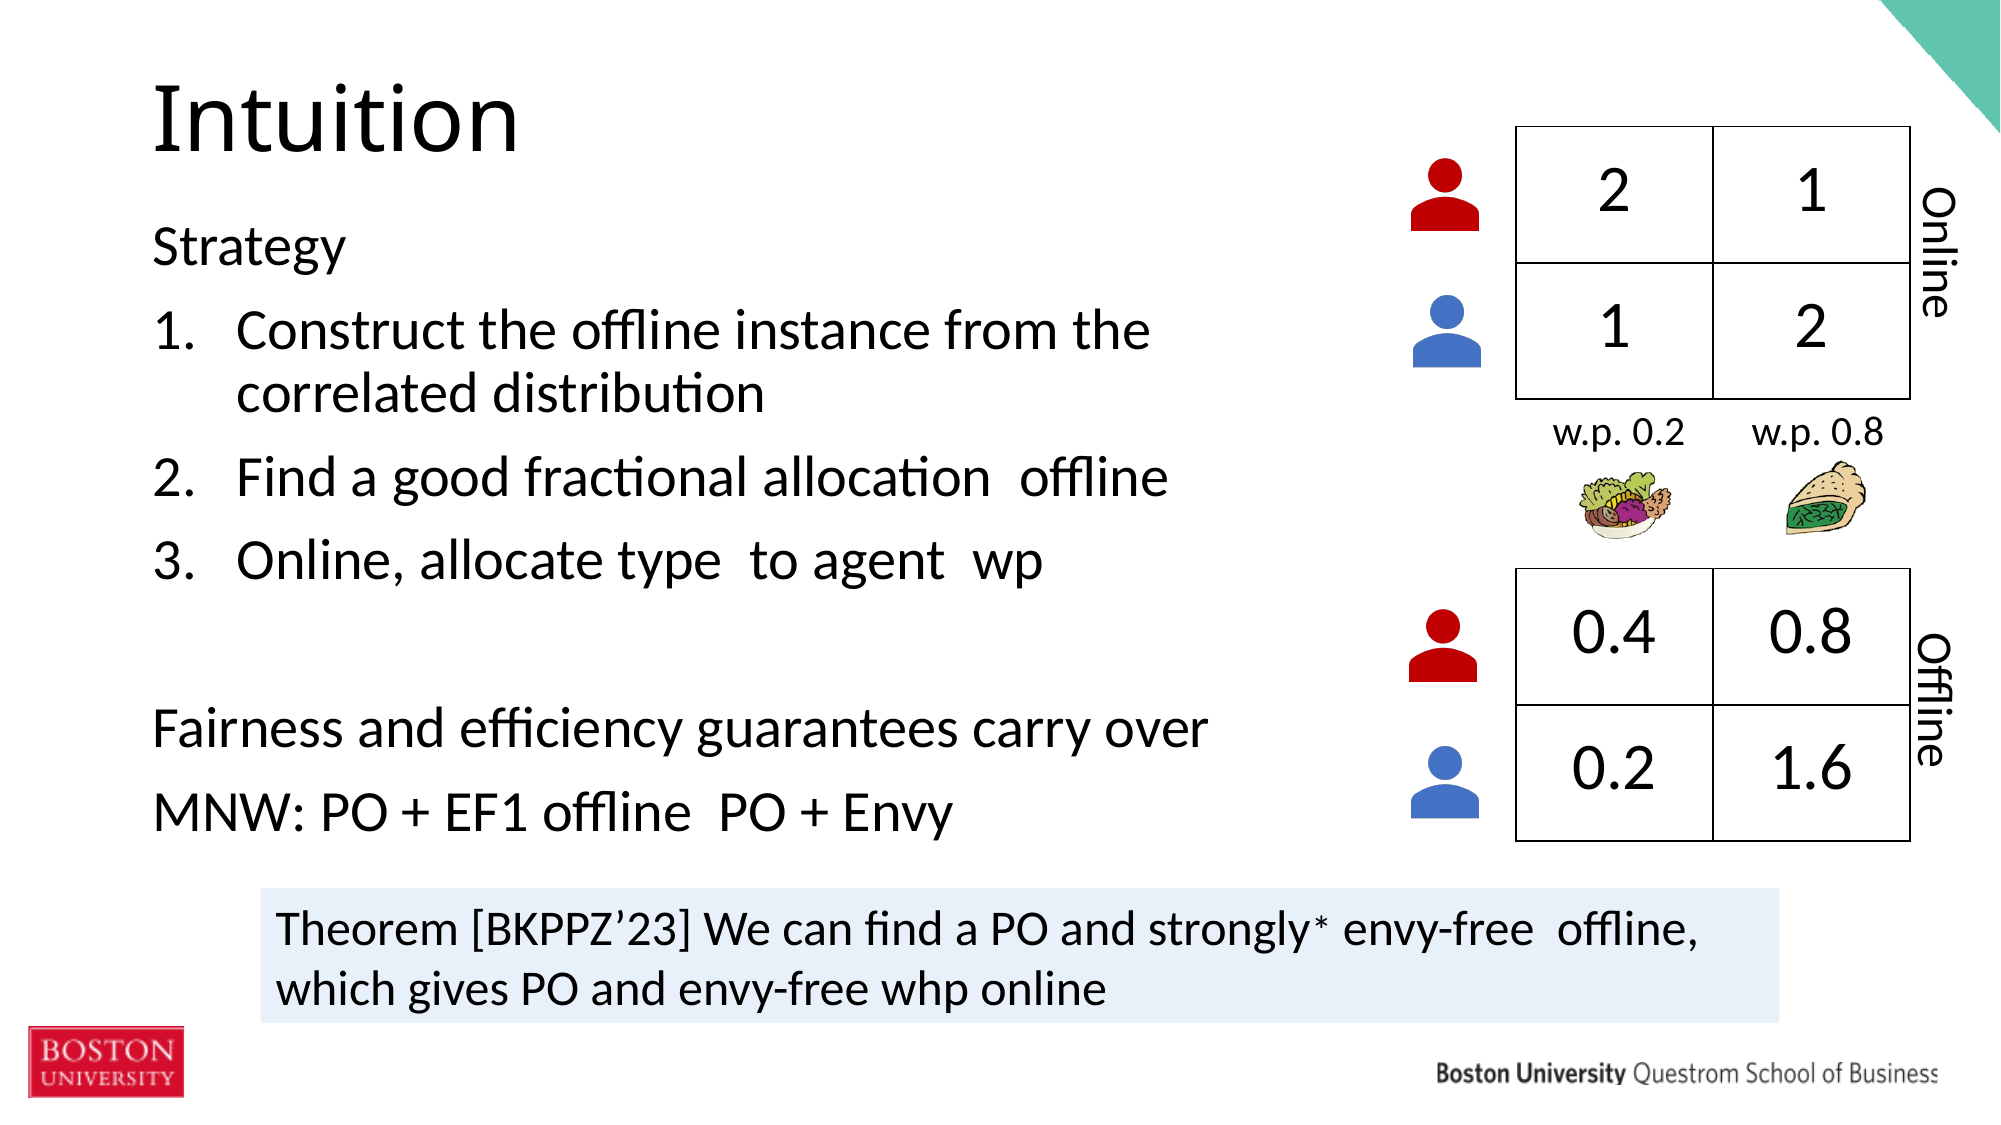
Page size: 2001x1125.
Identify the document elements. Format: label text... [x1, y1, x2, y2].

picture [1821, 0, 2001, 159]
table_header 0.4 [1517, 569, 1712, 704]
text_box Offline [1900, 617, 1976, 784]
text_box w.p. 0.8 [1736, 396, 1900, 462]
picture [1394, 143, 1496, 246]
text_box Online [1905, 171, 1981, 336]
table_header 2 [1517, 127, 1712, 262]
picture [1779, 458, 1868, 539]
table_header 0.8 [1714, 569, 1909, 704]
table_cell 1.6 [1714, 706, 1909, 840]
text_box w.p. 0.2 [1538, 396, 1701, 462]
picture [1396, 280, 1498, 383]
table_cell 0.2 [1517, 706, 1712, 840]
table_cell 1 [1517, 264, 1712, 398]
picture [1572, 466, 1677, 544]
table_header 1 [1714, 127, 1909, 262]
picture [1394, 731, 1496, 834]
picture [1392, 594, 1494, 697]
title Intuition [137, 59, 1863, 185]
table_cell 2 [1714, 264, 1909, 398]
